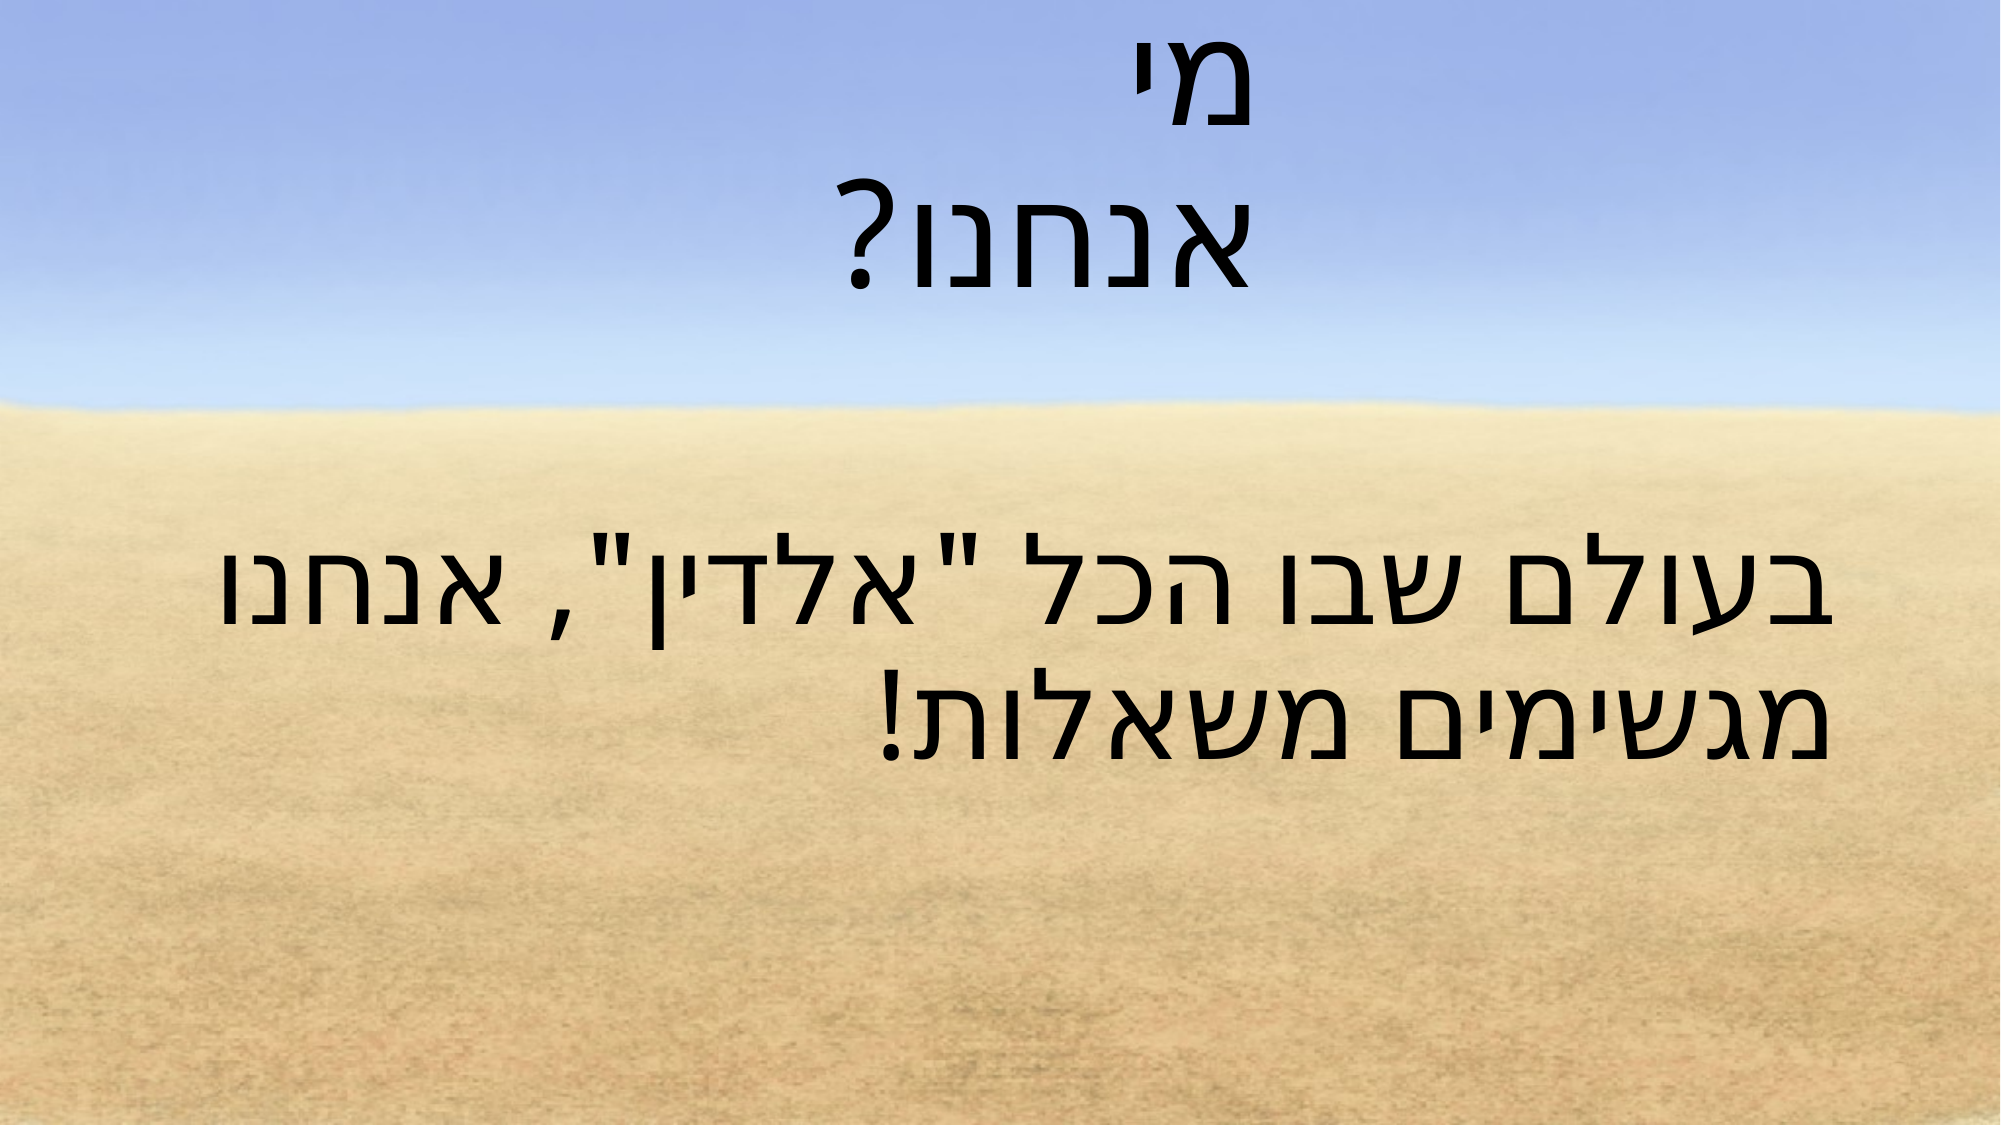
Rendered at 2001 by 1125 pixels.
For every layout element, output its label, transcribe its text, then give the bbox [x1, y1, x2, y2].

list בעולם שבו הכל "אלדין", אנחנו מגשימים משאלות! [111, 509, 1854, 1059]
picture [0, 0, 2001, 1125]
title מי אנחנו? [653, 49, 1279, 267]
